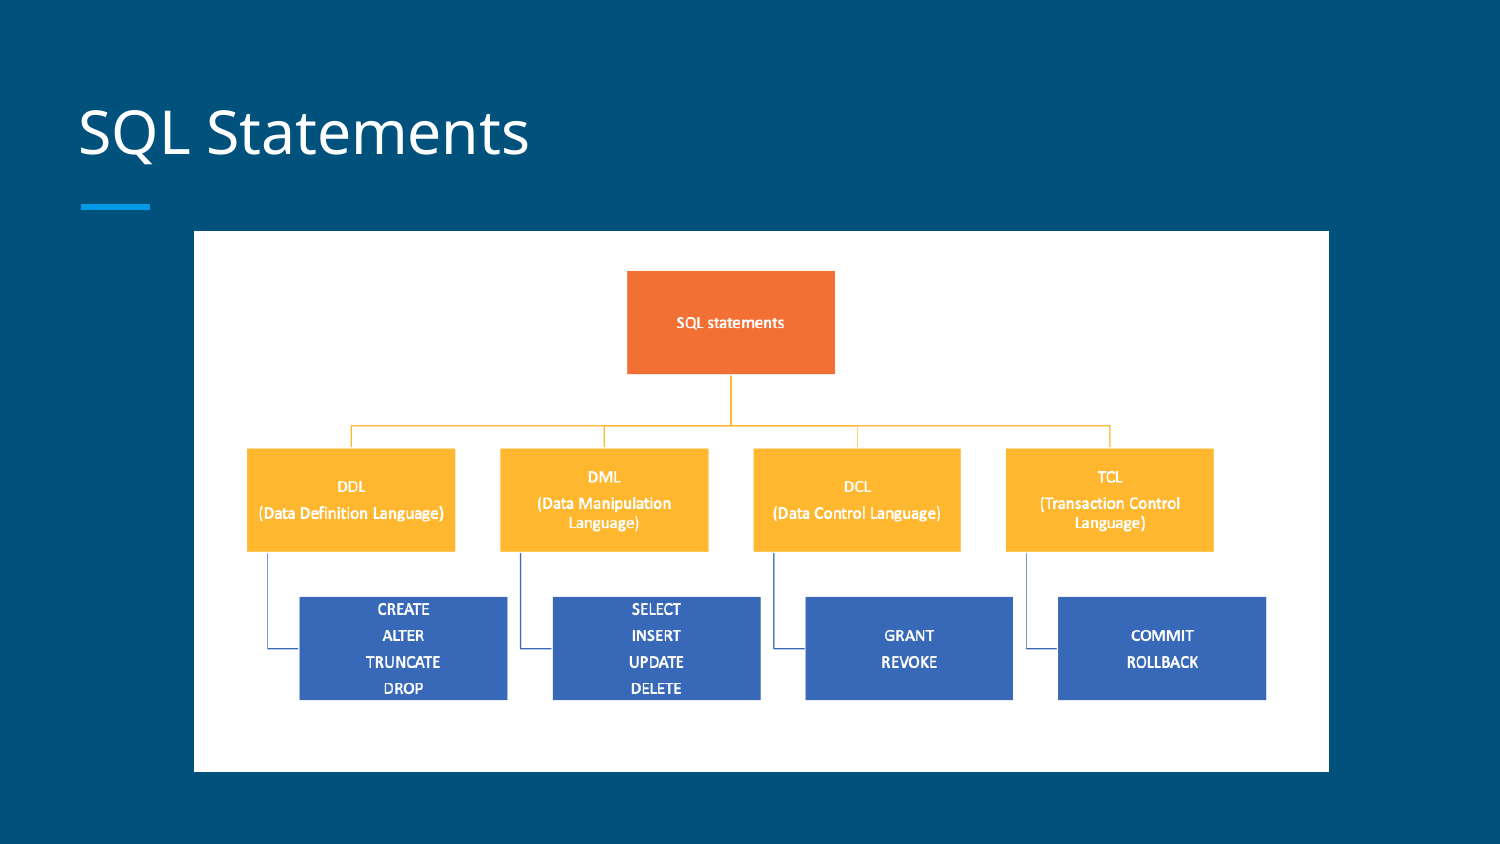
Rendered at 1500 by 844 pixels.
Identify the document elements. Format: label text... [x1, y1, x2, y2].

picture [195, 232, 1328, 771]
title SQL Statements [63, 75, 1437, 188]
